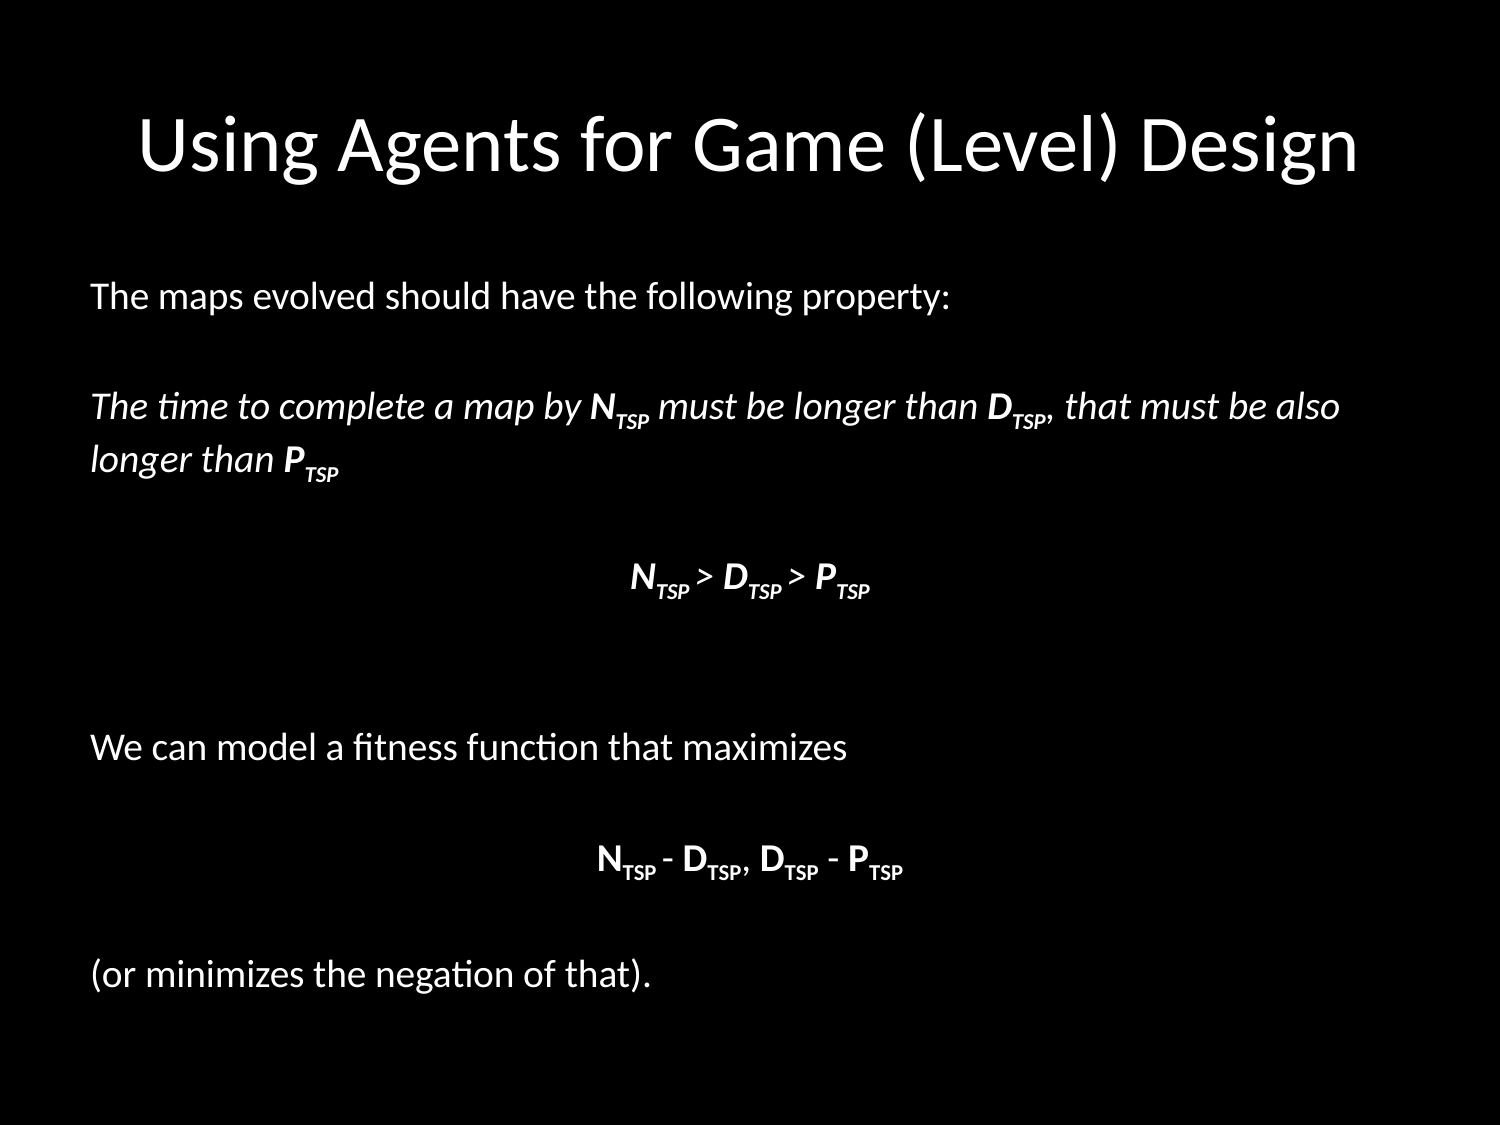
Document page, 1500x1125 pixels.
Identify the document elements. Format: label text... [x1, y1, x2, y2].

list The maps evolved should have the following property: The time to complete a map by NTSP must be longer than DTSP, that must be also longer than PTSP NTSP > DTSP > PTSP We can model a fitness function that maximizes NTSP - DTSP, DTSP - PTSP (or minimizes the negation of that). [75, 262, 1425, 1005]
title Using Agents for Game (Level) Design [75, 45, 1425, 233]
